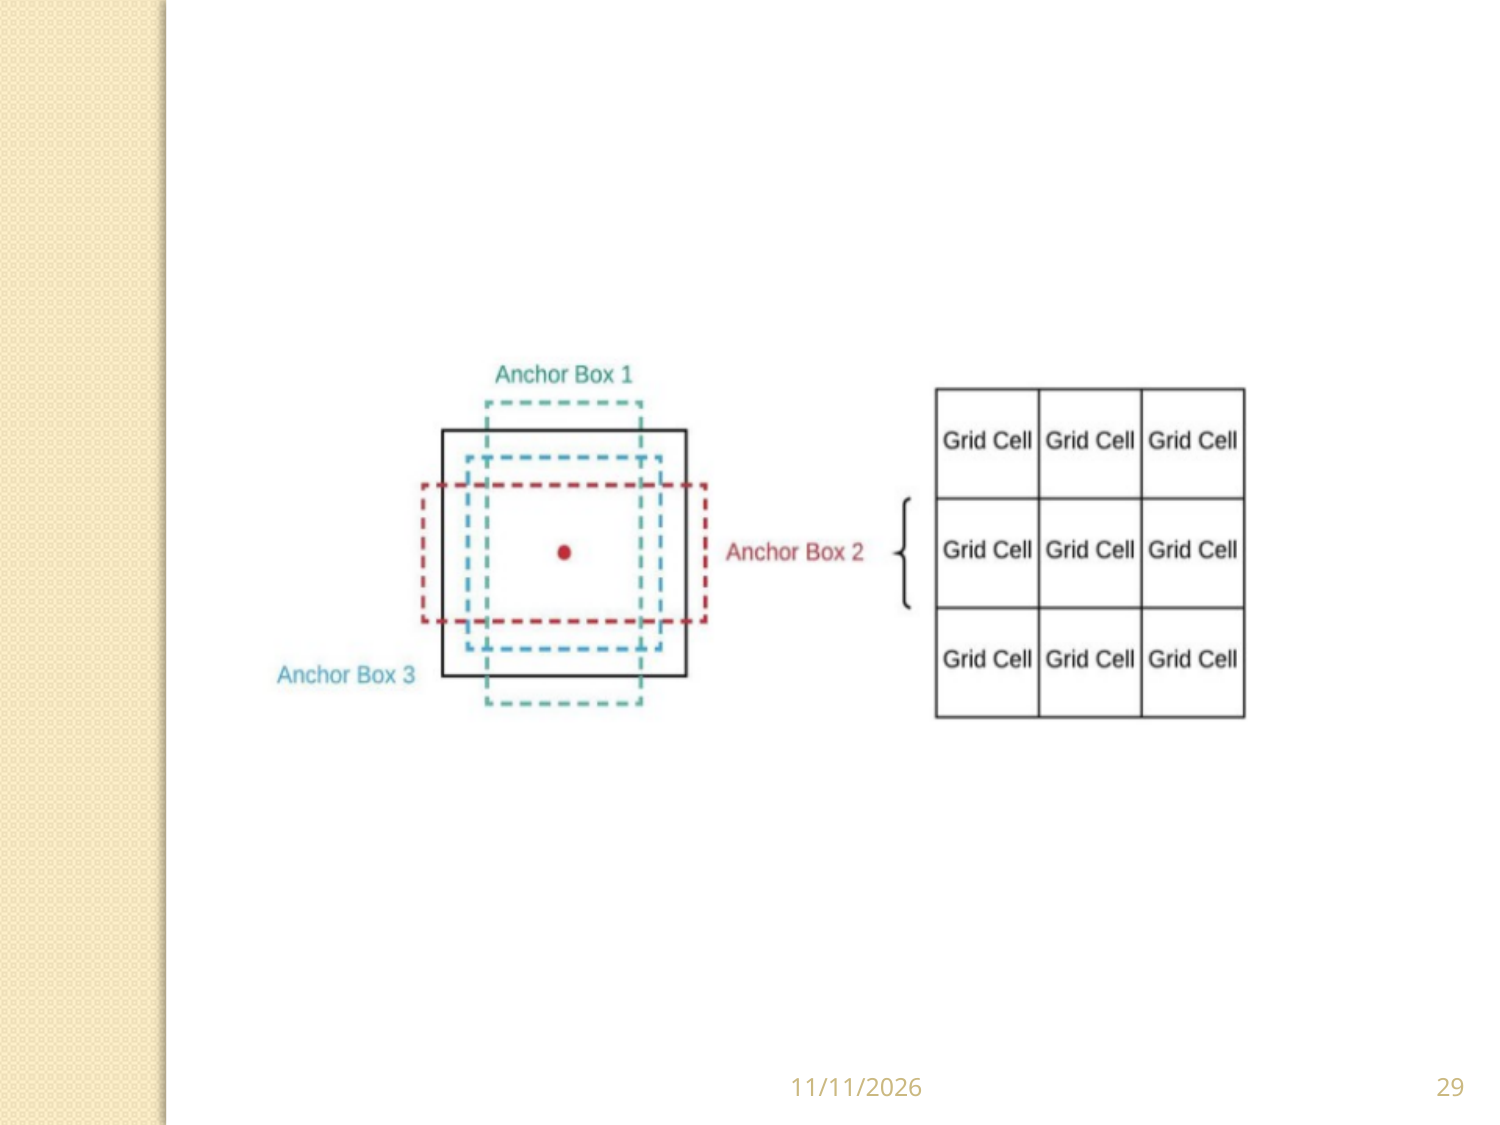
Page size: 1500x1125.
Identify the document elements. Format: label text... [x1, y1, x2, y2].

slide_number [587, 1034, 938, 1113]
picture [216, 299, 1323, 788]
slide_number 29 [1413, 1034, 1488, 1113]
